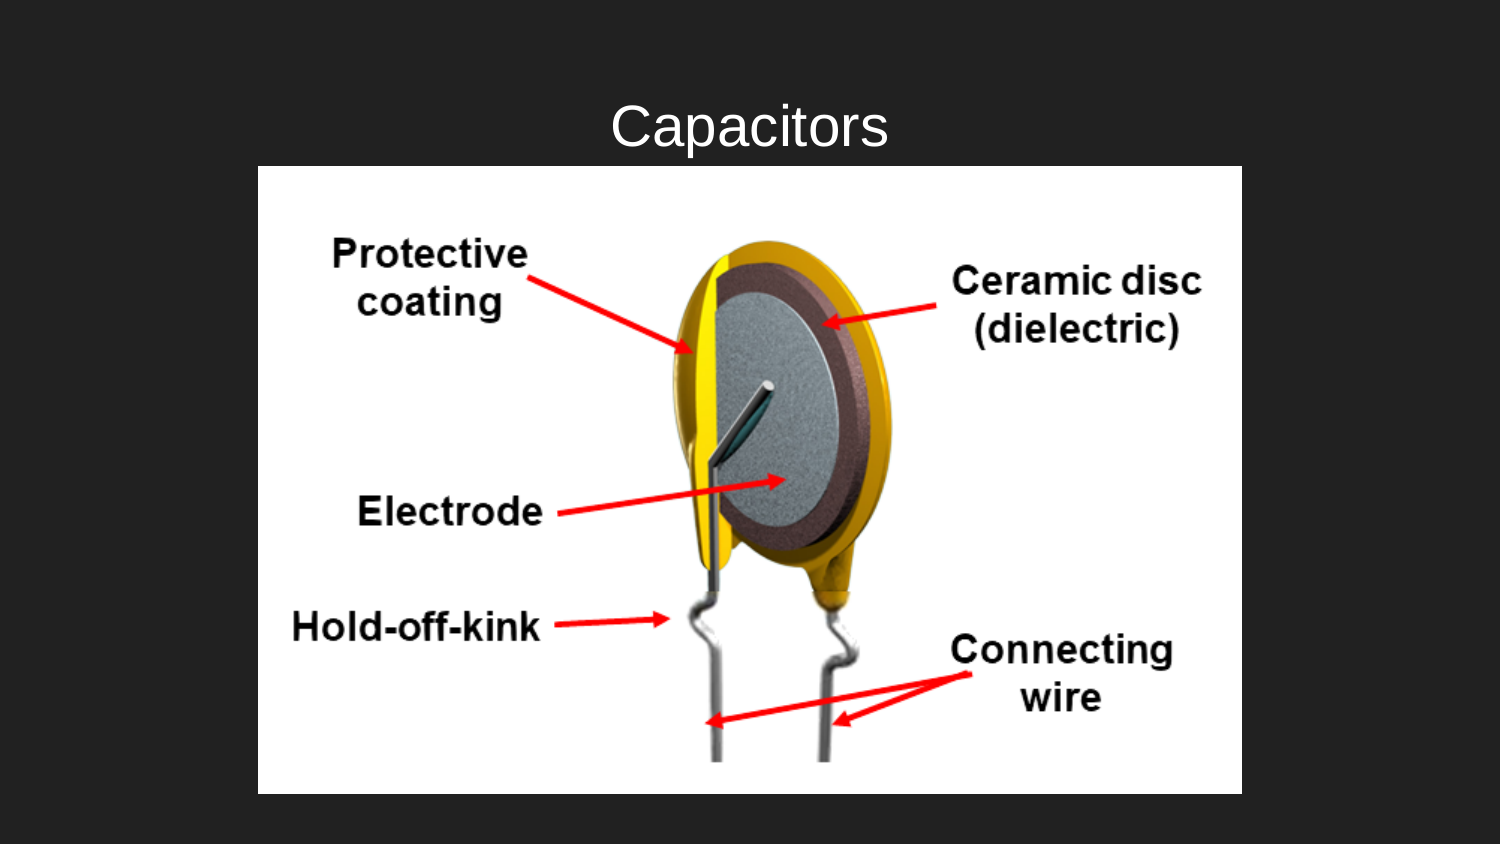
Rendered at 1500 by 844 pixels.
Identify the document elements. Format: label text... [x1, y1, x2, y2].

title Capacitors [51, 72, 1449, 167]
picture [258, 166, 1242, 794]
